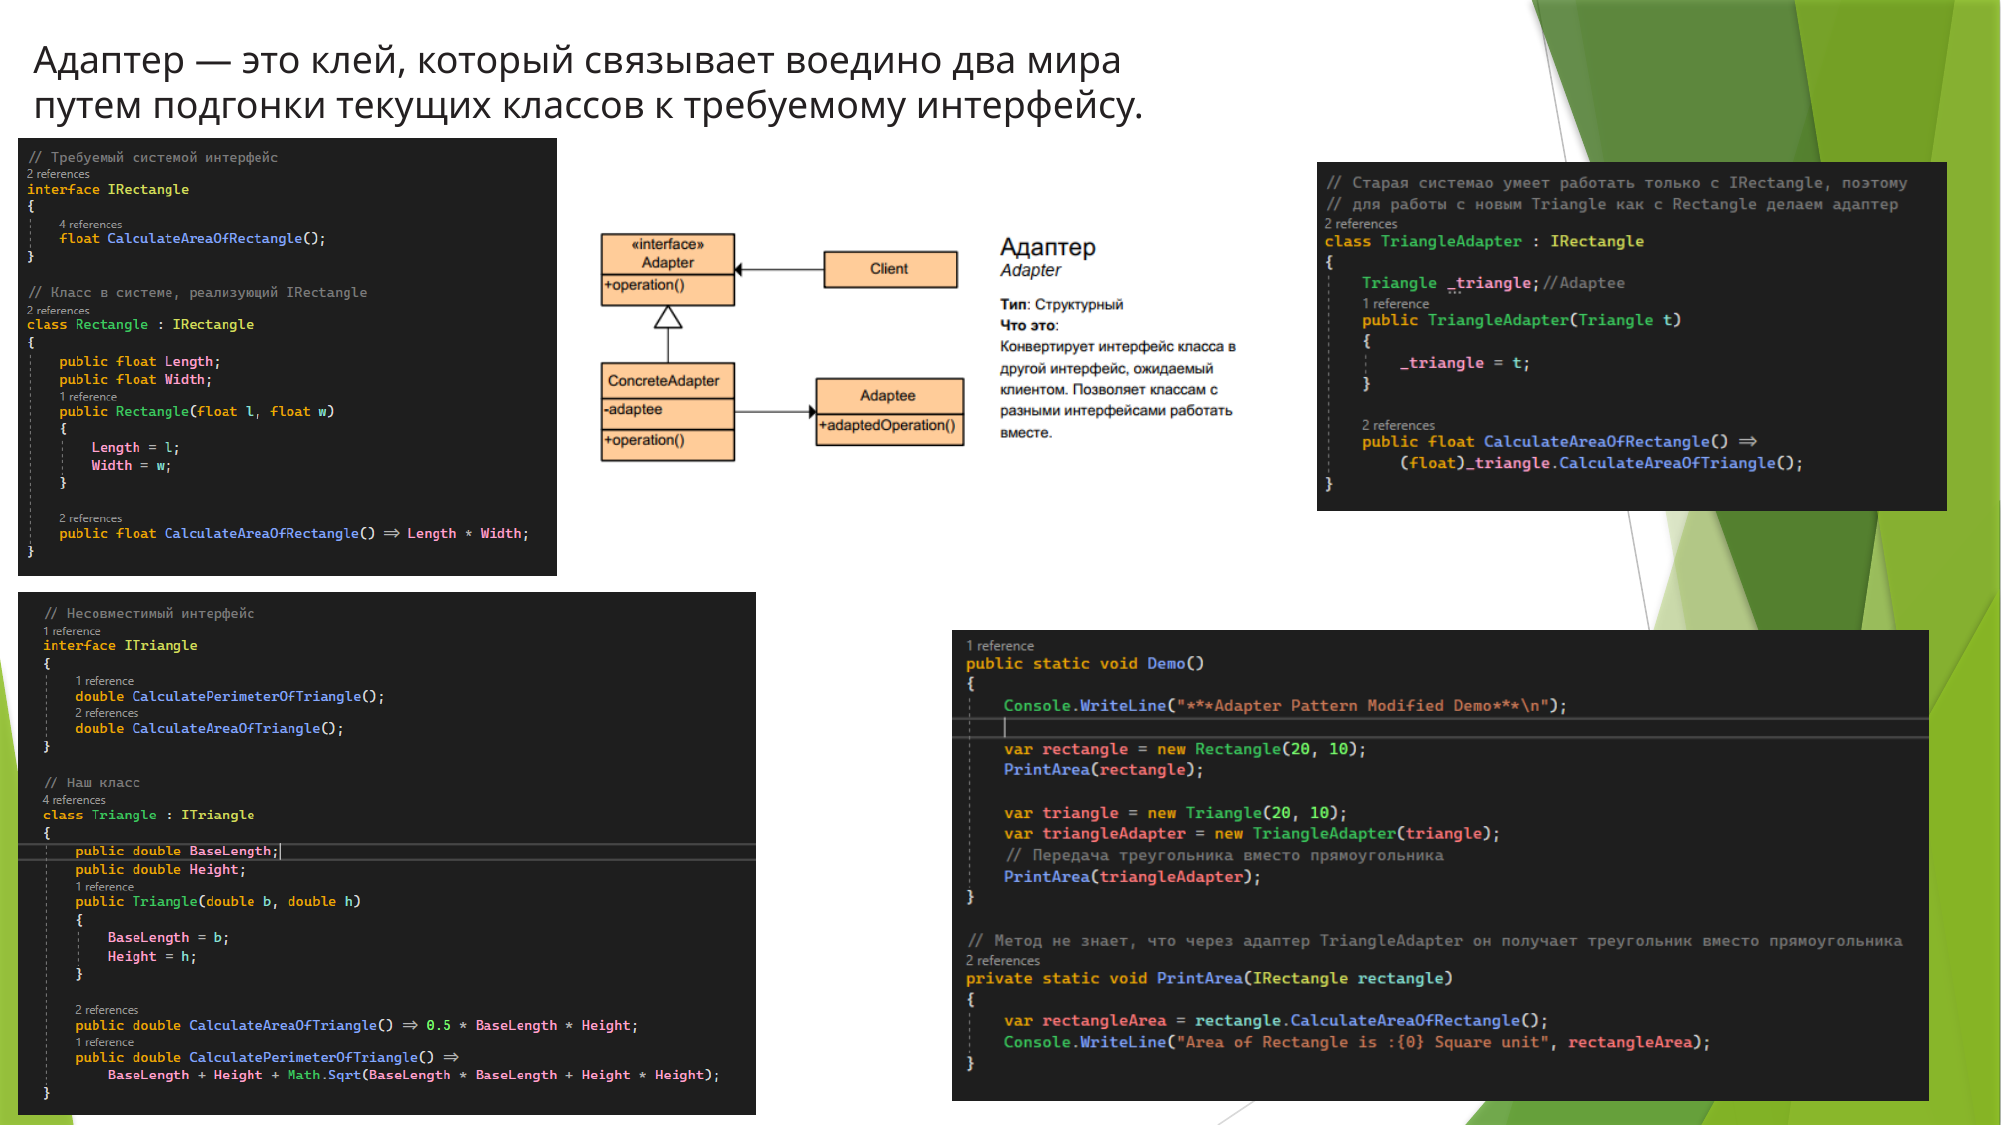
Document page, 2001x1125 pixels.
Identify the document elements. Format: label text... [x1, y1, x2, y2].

picture [1317, 162, 1948, 512]
picture [18, 138, 557, 577]
picture [577, 195, 1279, 493]
picture [18, 591, 756, 1116]
text_box Адаптер — это клей, который связывает воедино два мира путем подгонки текущих классов к требуемому интерфейсу. [18, 28, 1191, 178]
picture [951, 629, 1930, 1102]
